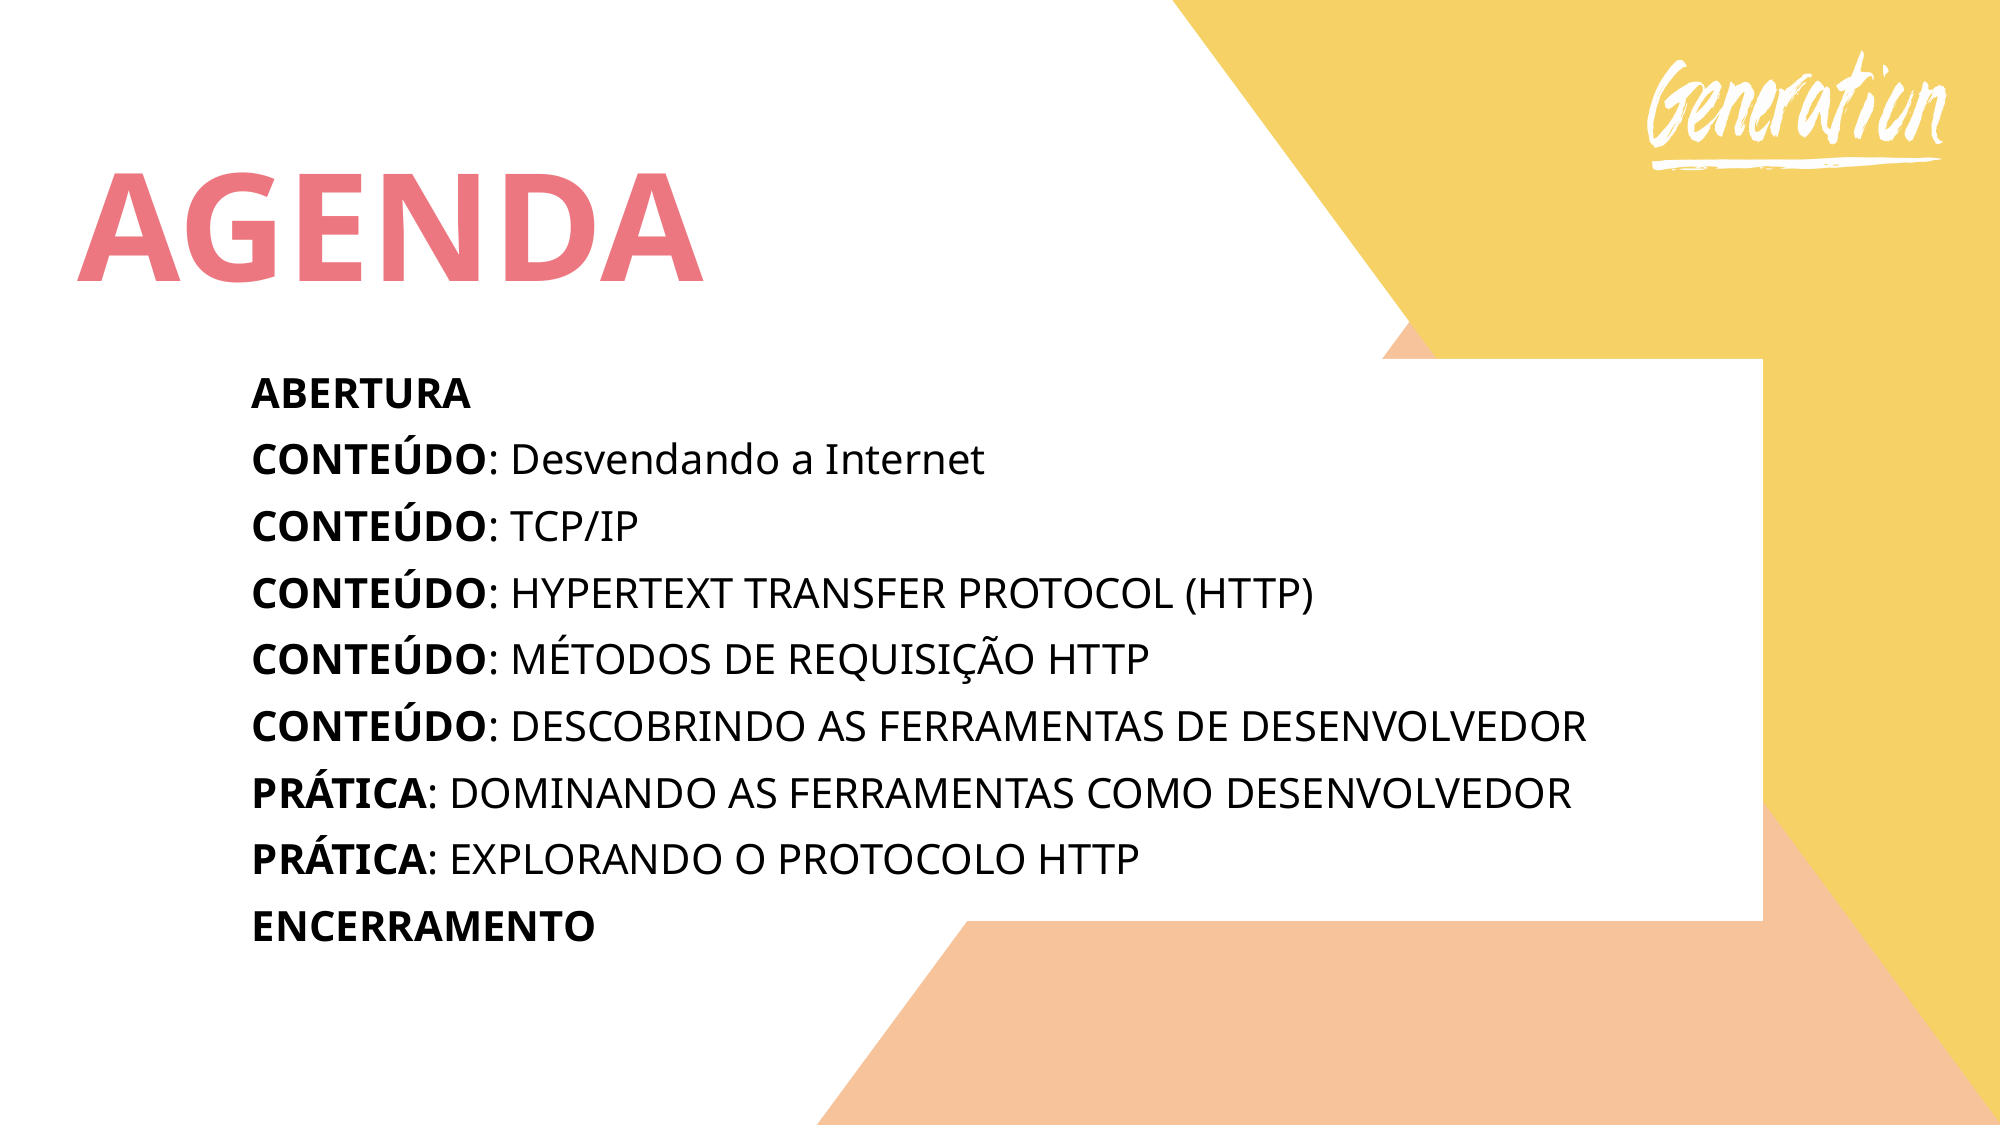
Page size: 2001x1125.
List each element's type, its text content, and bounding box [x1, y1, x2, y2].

text_box ABERTURA CONTEÚDO: Desvendando a Internet CONTEÚDO: TCP/IP CONTEÚDO: HYPERTEXT TRANSFER PROTOCOL (HTTP) CONTEÚDO: MÉTODOS DE REQUISIÇÃO HTTP CONTEÚDO: DESCOBRINDO AS FERRAMENTAS DE DESENVOLVEDOR PRÁTICA: DOMINANDO AS FERRAMENTAS COMO DESENVOLVEDOR PRÁTICA: EXPLORANDO O PROTOCOLO HTTP ENCERRAMENTO [236, 358, 811, 921]
text_box AGENDA [62, 124, 811, 322]
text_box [816, 0, 2000, 1125]
picture [1646, 49, 1947, 171]
